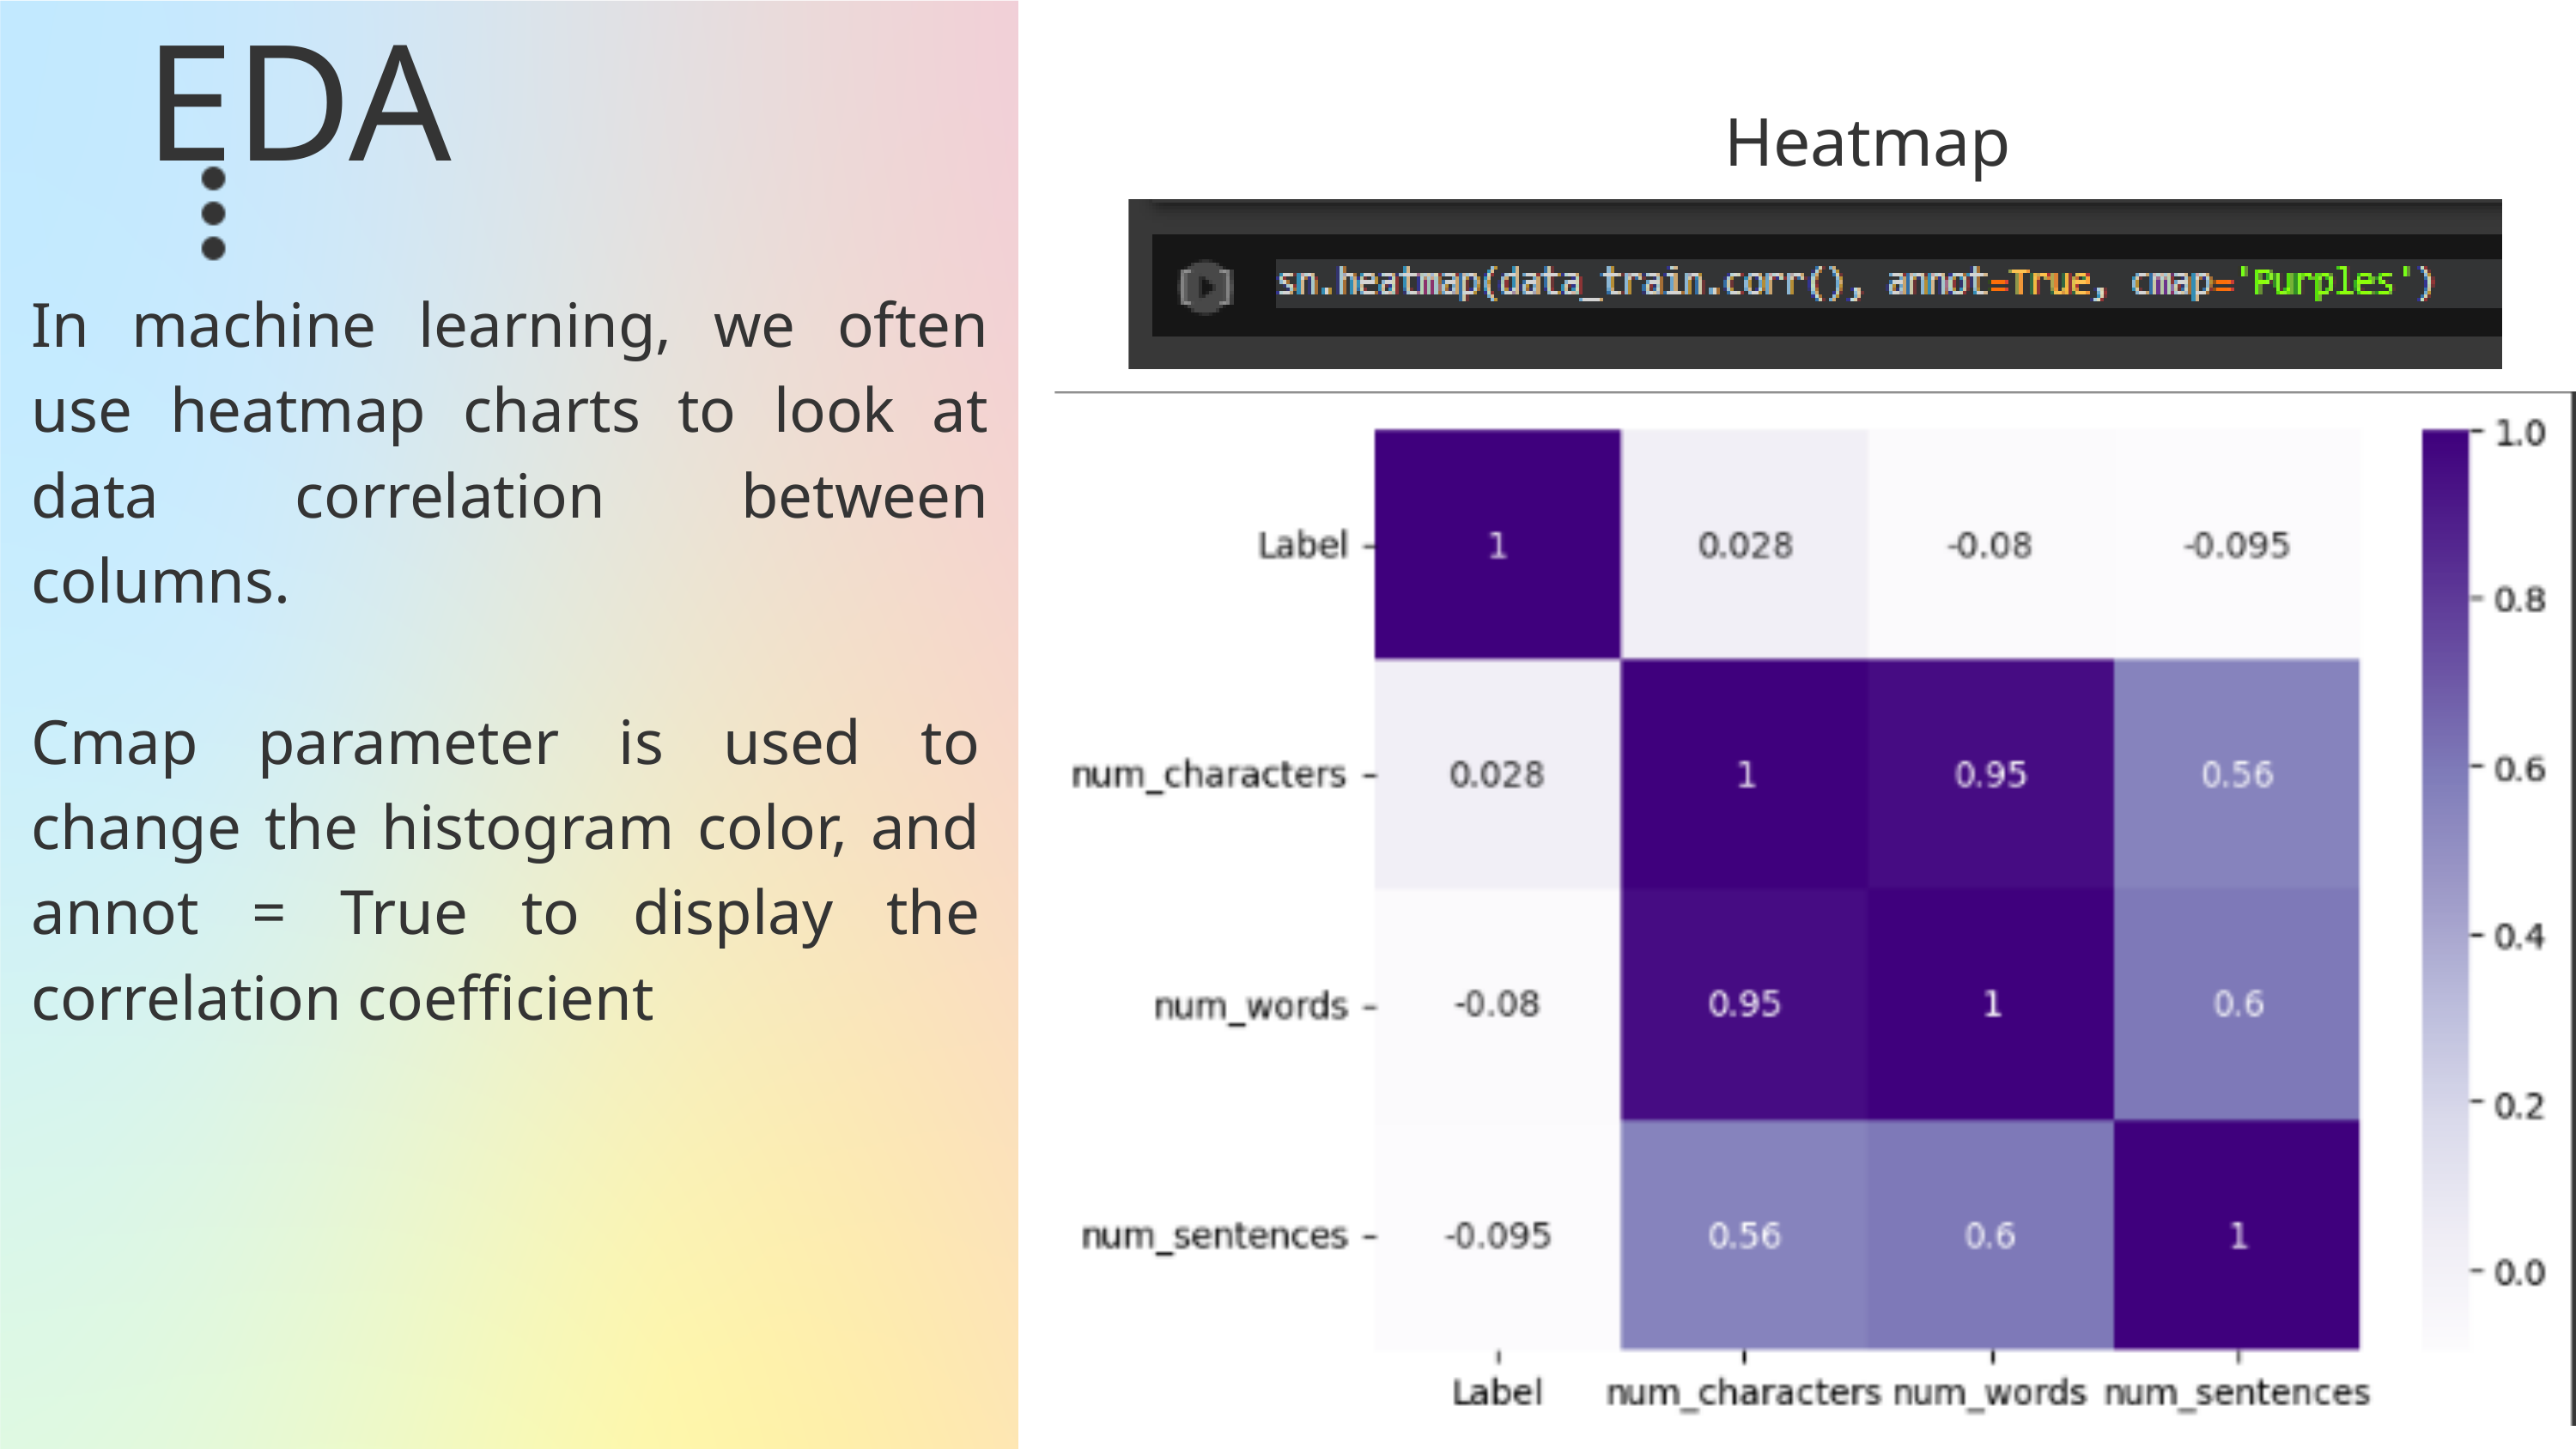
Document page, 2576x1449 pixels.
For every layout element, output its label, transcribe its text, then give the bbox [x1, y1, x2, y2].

text_box [0, 0, 1018, 1449]
text_box Cmap parameter is used to change the histogram color, and annot = True to display the correlation coefficient [31, 691, 981, 1033]
text_box Heatmap [1674, 87, 2061, 180]
text_box [144, 193, 284, 274]
text_box EDA [144, 0, 1327, 193]
text_box [1054, 391, 2576, 1426]
text_box In machine learning, we often use heatmap charts to look at data correlation between columns. [31, 274, 990, 615]
text_box [1128, 199, 2502, 369]
